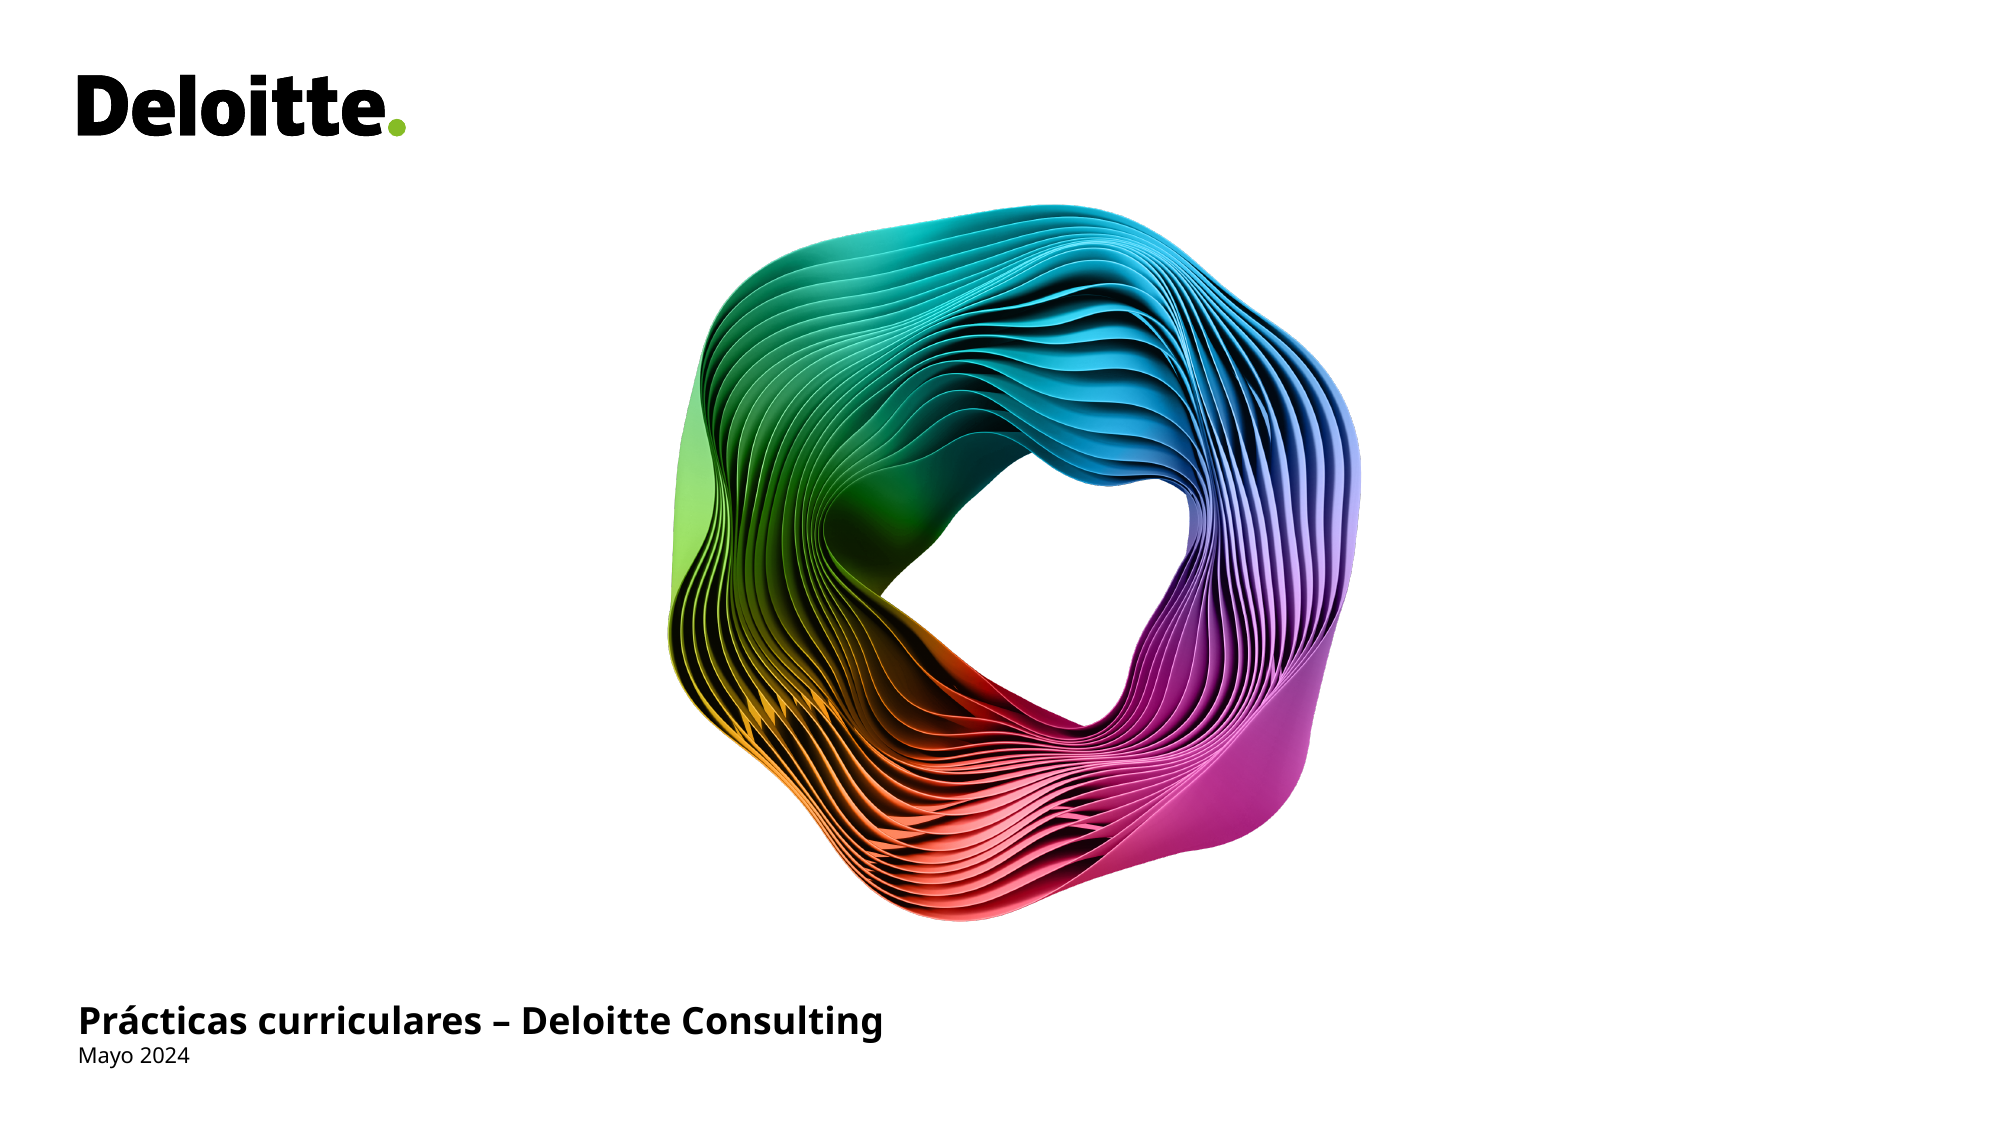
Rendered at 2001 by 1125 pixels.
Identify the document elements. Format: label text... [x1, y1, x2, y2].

list Mayo 2024 [77, 1041, 1058, 1093]
picture [382, 103, 1618, 1022]
subtitle Prácticas curriculares – Deloitte Consulting [77, 958, 1154, 1042]
